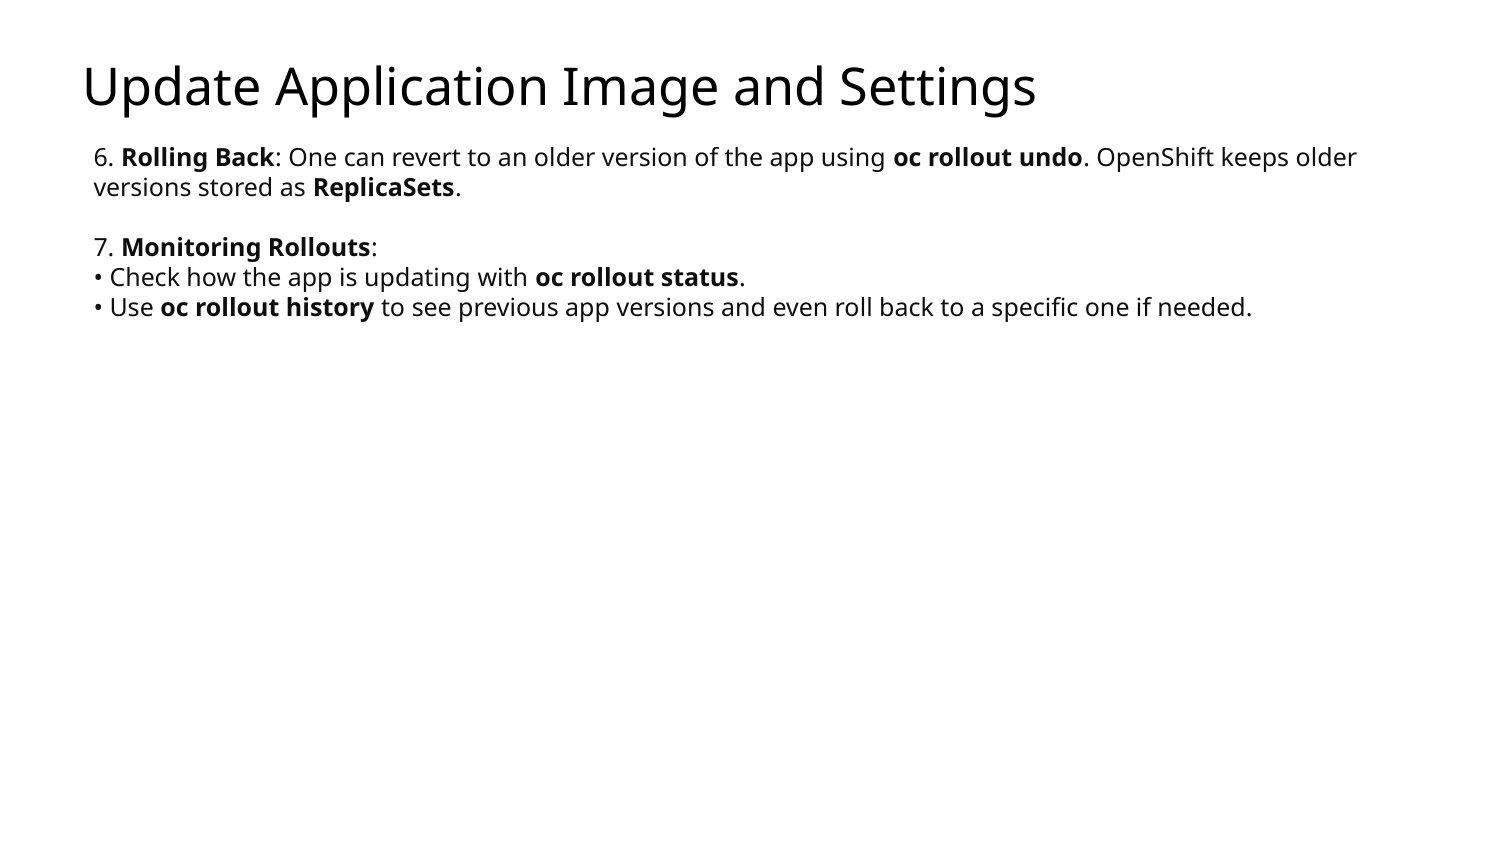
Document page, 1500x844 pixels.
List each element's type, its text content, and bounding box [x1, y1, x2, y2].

title Update Application Image and Settings [67, 38, 1436, 178]
text_box 6. Rolling Back: One can revert to an older version of the app using oc rollout undo. OpenShift keeps older versions stored as ReplicaSets. 7. Monitoring Rollouts: • Check how the app is updating with oc rollout status. • Use oc rollout history to see previous app versions and even roll back to a specific one if needed. [78, 134, 1390, 329]
